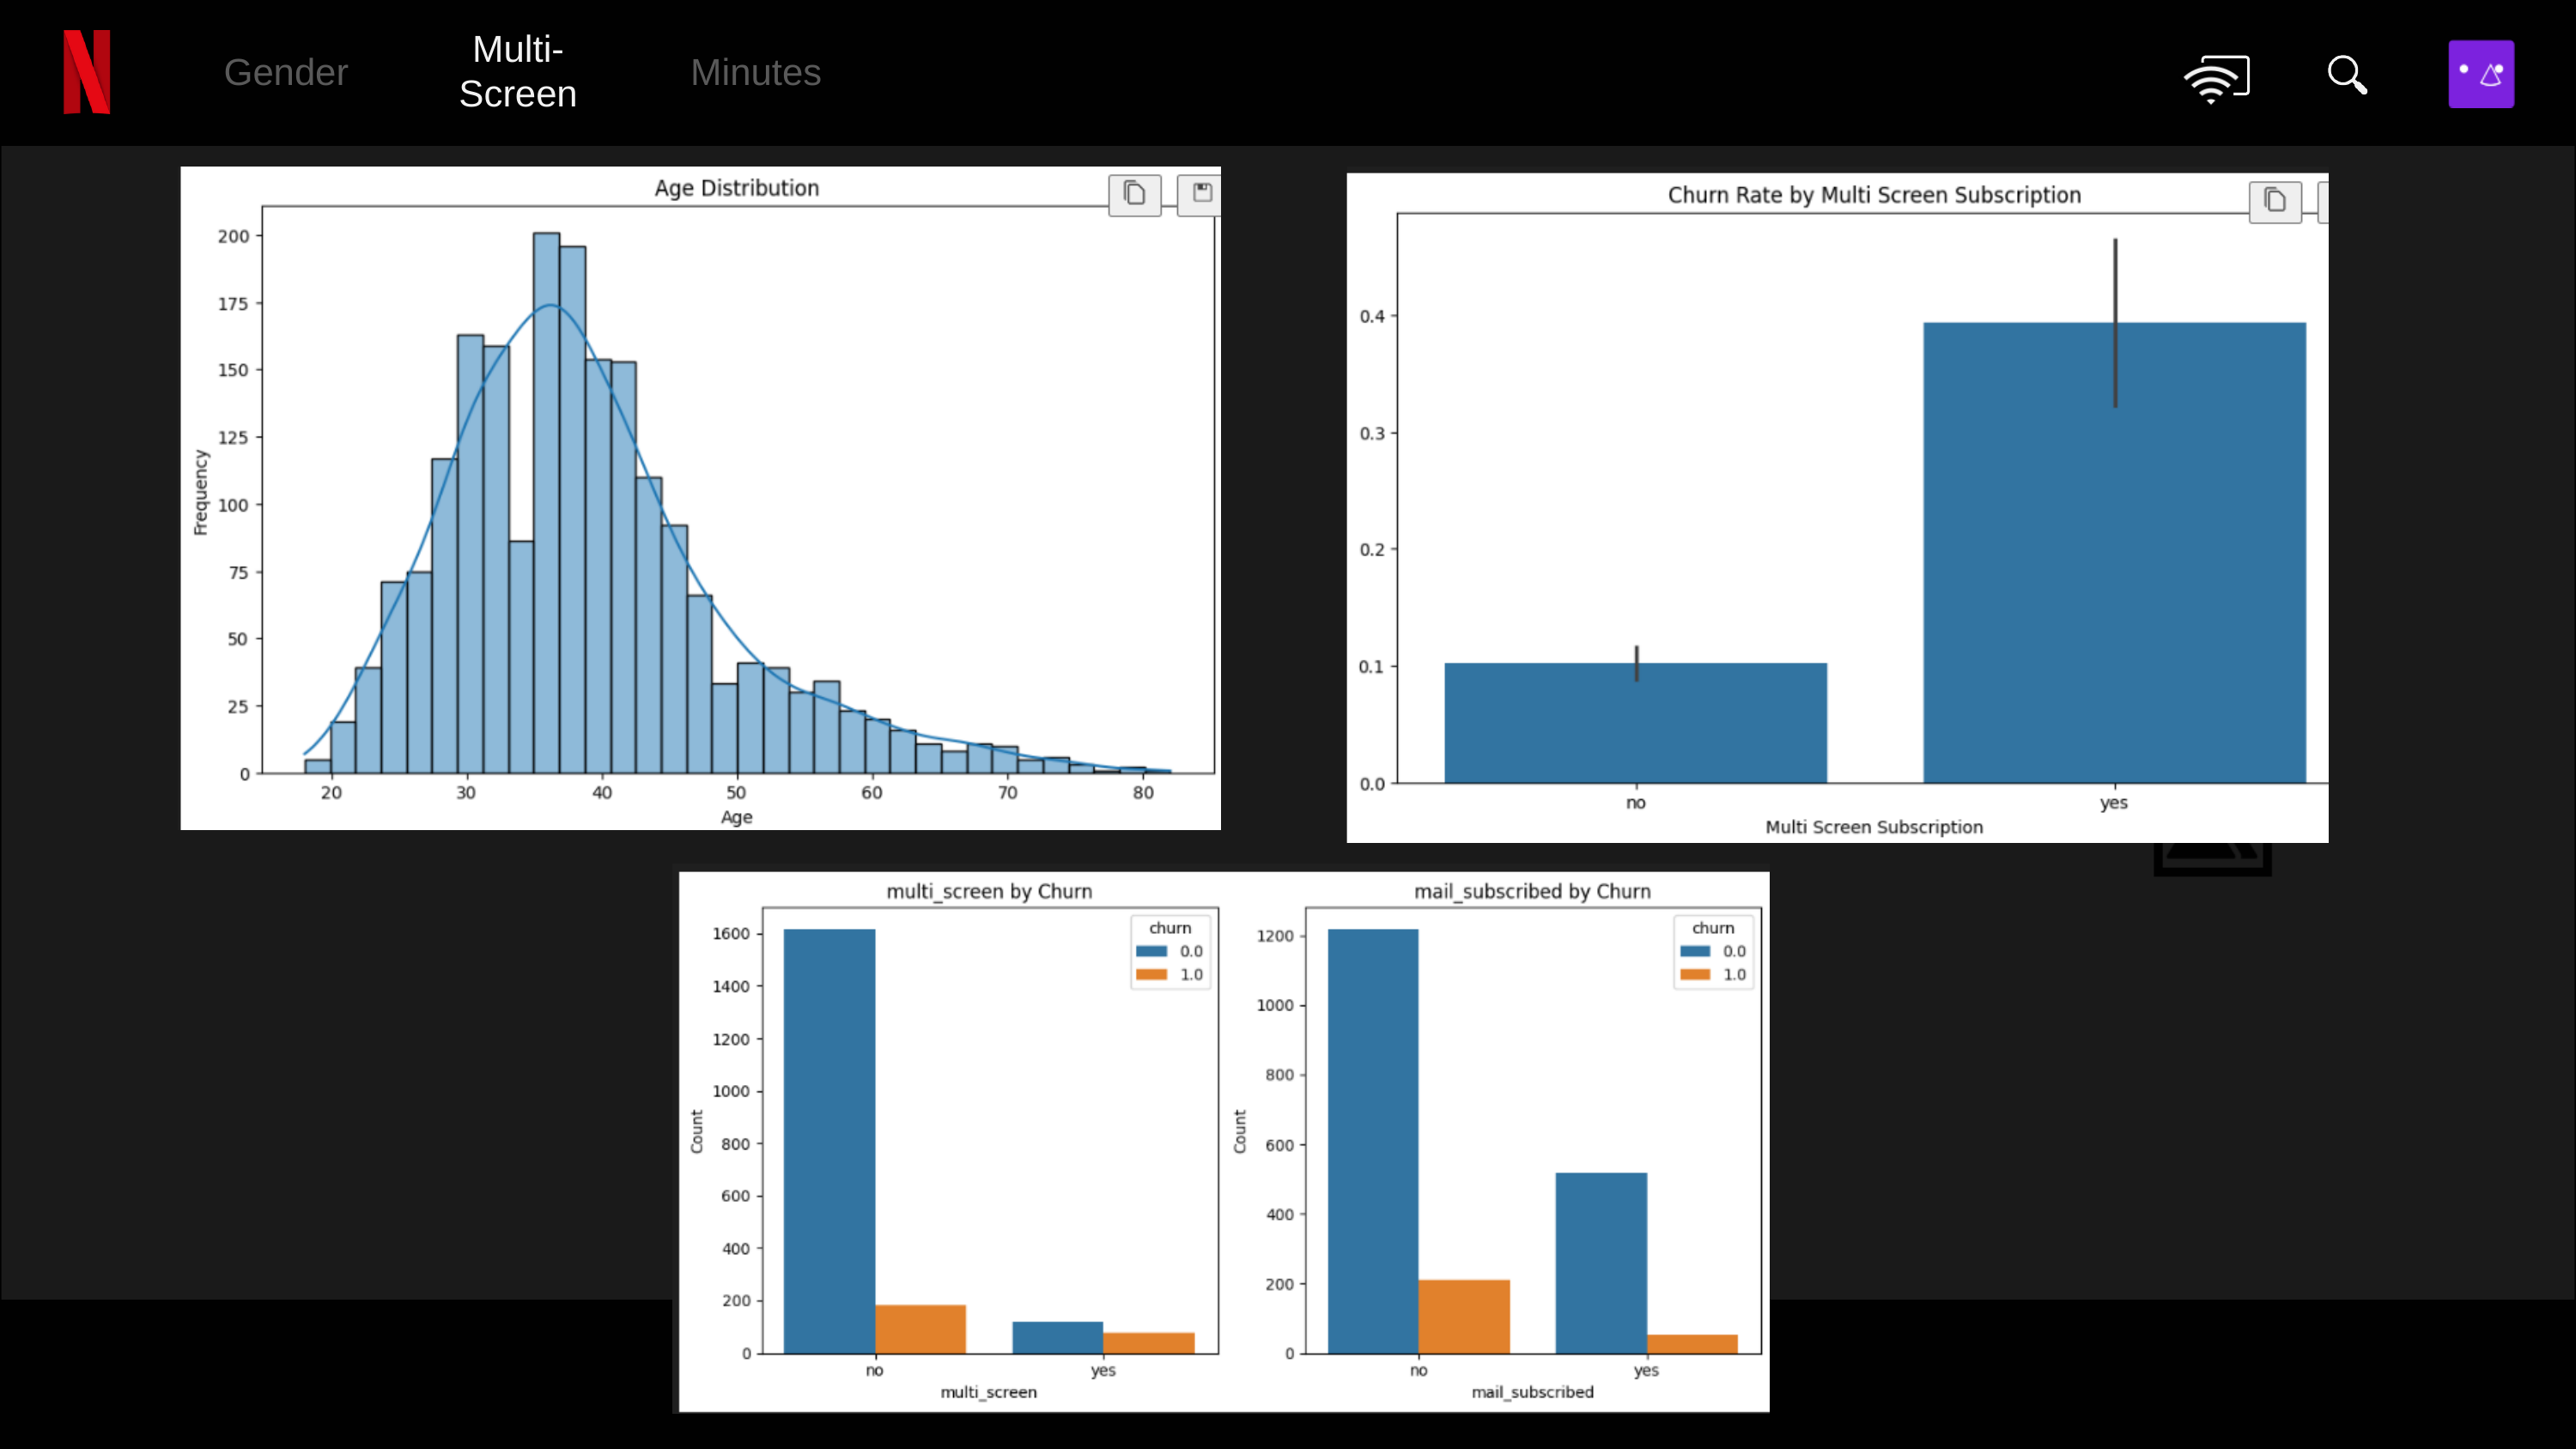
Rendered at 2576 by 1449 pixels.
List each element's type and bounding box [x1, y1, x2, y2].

text_box [0, 1299, 2576, 1449]
text_box [2201, 55, 2251, 96]
text_box [0, 0, 2576, 147]
text_box [0, 156, 2576, 1298]
text_box [2148, 62, 2234, 103]
